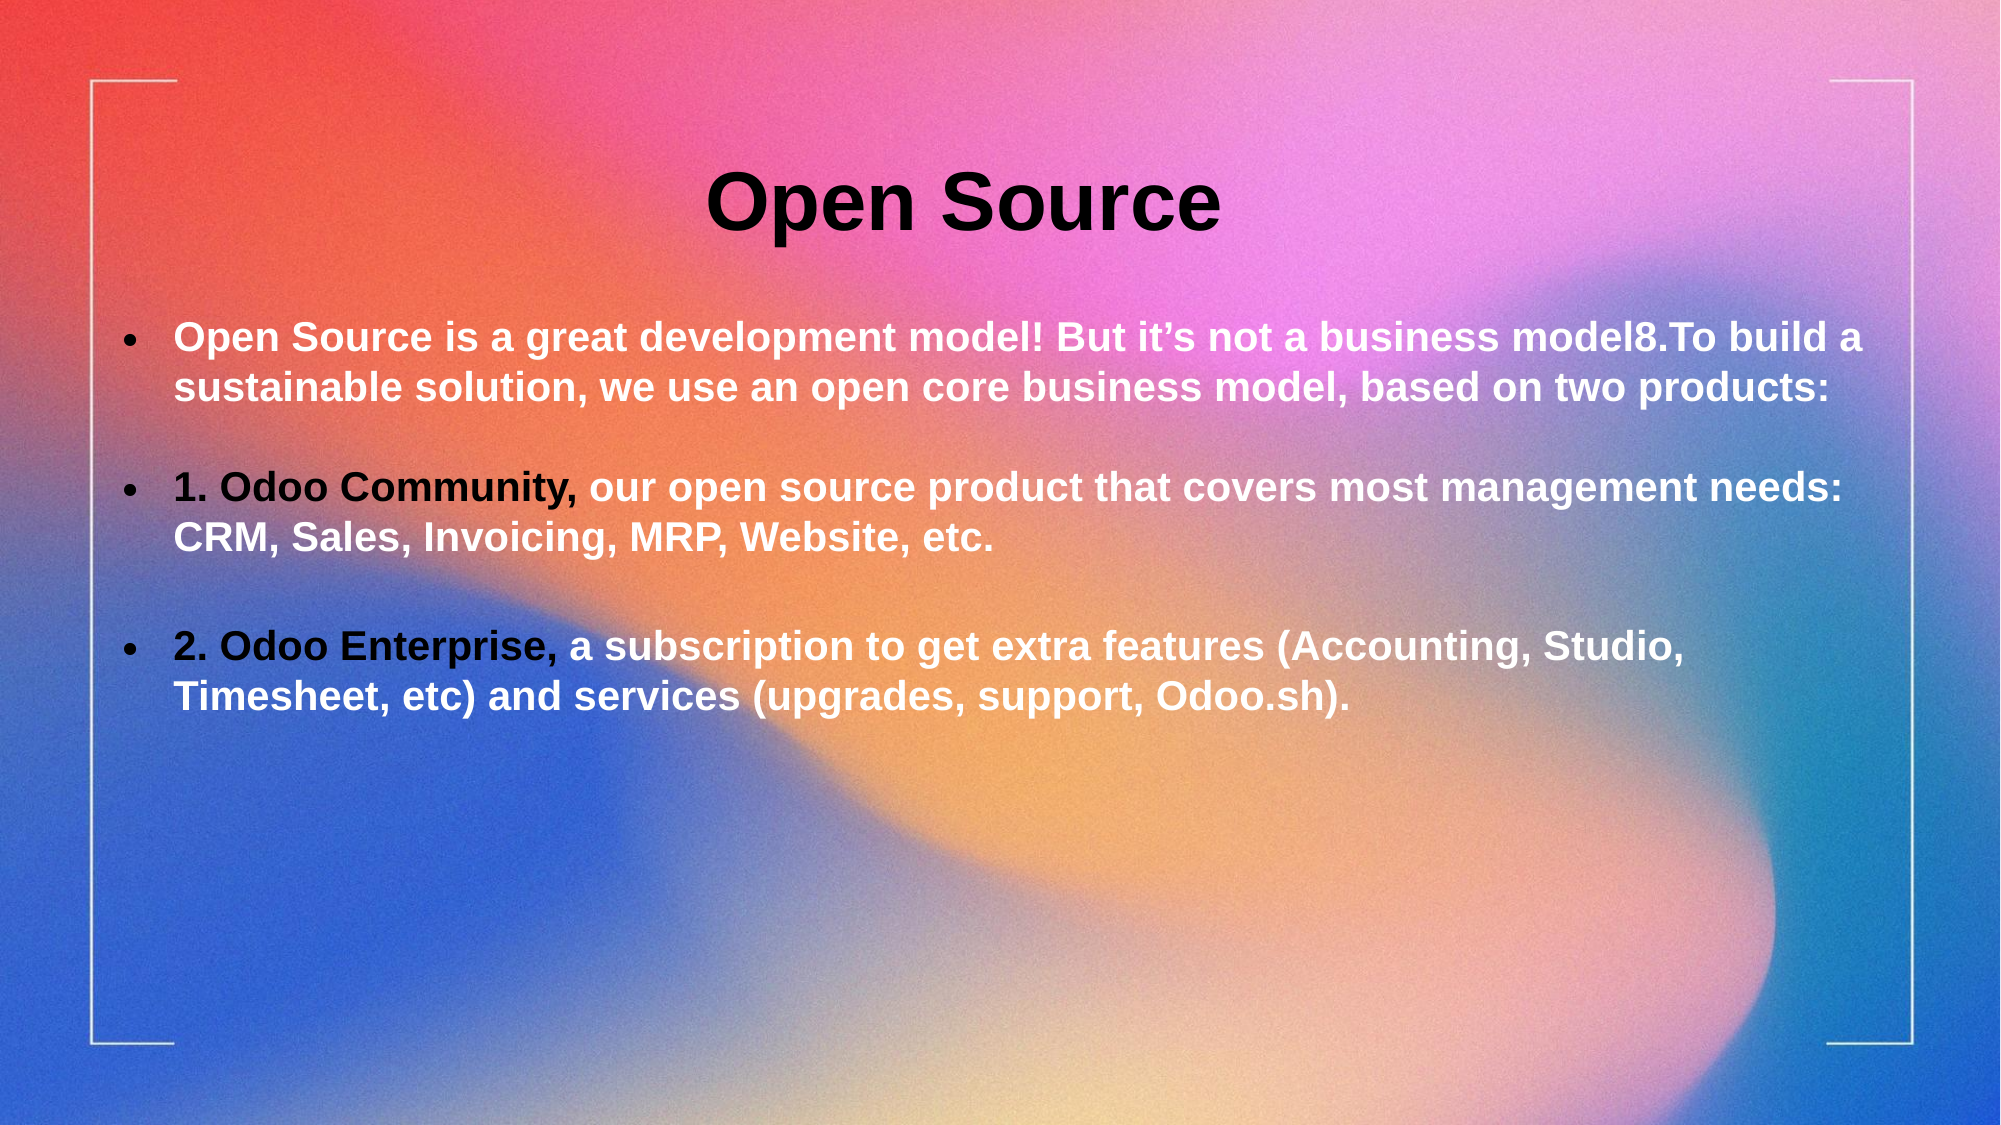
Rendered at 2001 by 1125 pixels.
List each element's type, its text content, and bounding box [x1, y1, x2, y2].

picture [0, 0, 2001, 1125]
text_box Open Source [90, 149, 1891, 245]
text_box Open Source is a great development model! But it’s not a business model8.To build a sustainable solution, we use an open core business model, based on two products: 1. Odoo Community, our open source product that covers most management needs: CRM, Sales, Invoicing, MRP, Website, etc. 2. Odoo Enterprise, a subscription to get extra features (Accounting, Studio, Timesheet, etc) and services (upgrades, support, Odoo.sh). [102, 302, 1903, 912]
